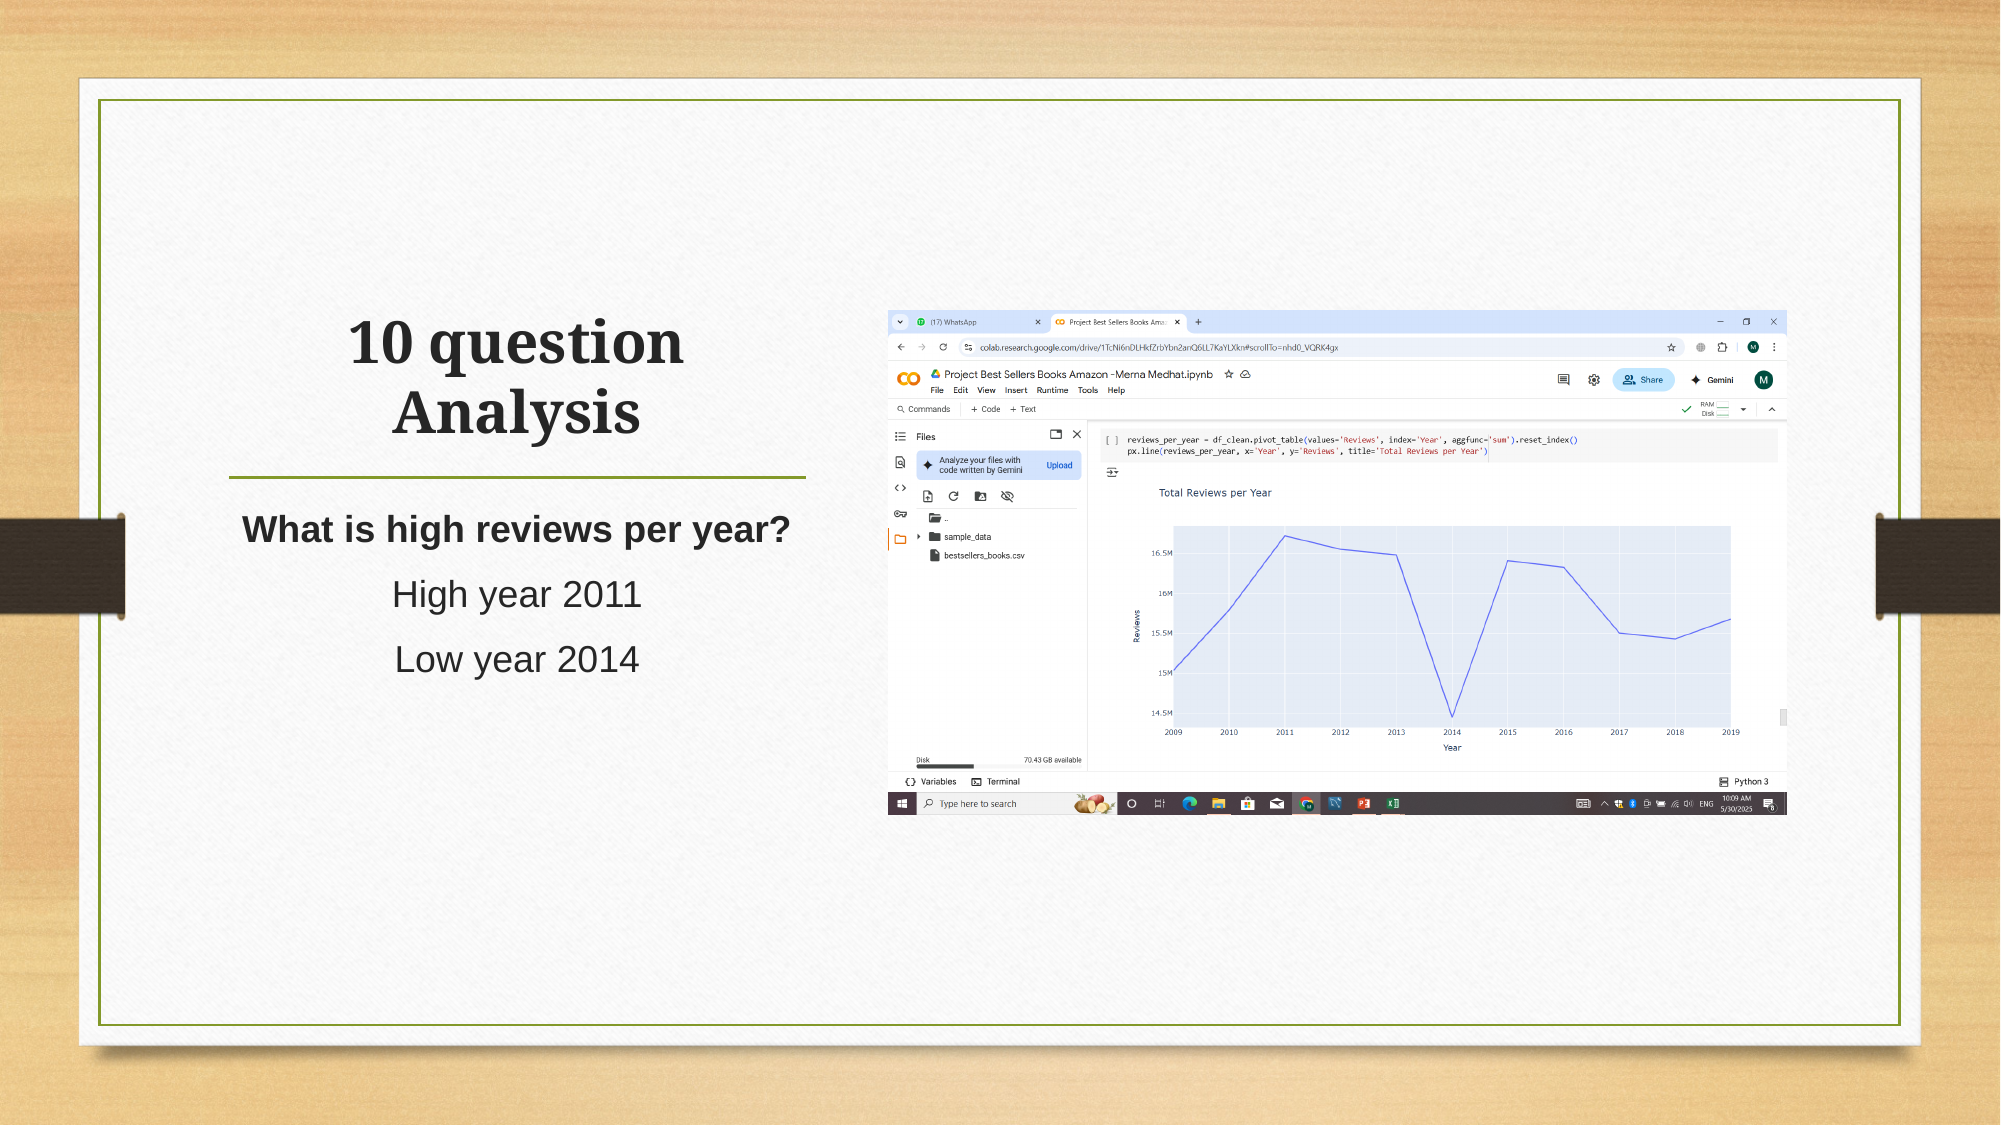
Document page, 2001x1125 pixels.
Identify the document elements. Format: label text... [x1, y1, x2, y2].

list What is high reviews per year? High year 2011 Low year 2014 [212, 497, 823, 898]
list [888, 309, 1787, 816]
title 10 question Analysis [212, 227, 823, 453]
picture [0, 0, 2001, 1125]
